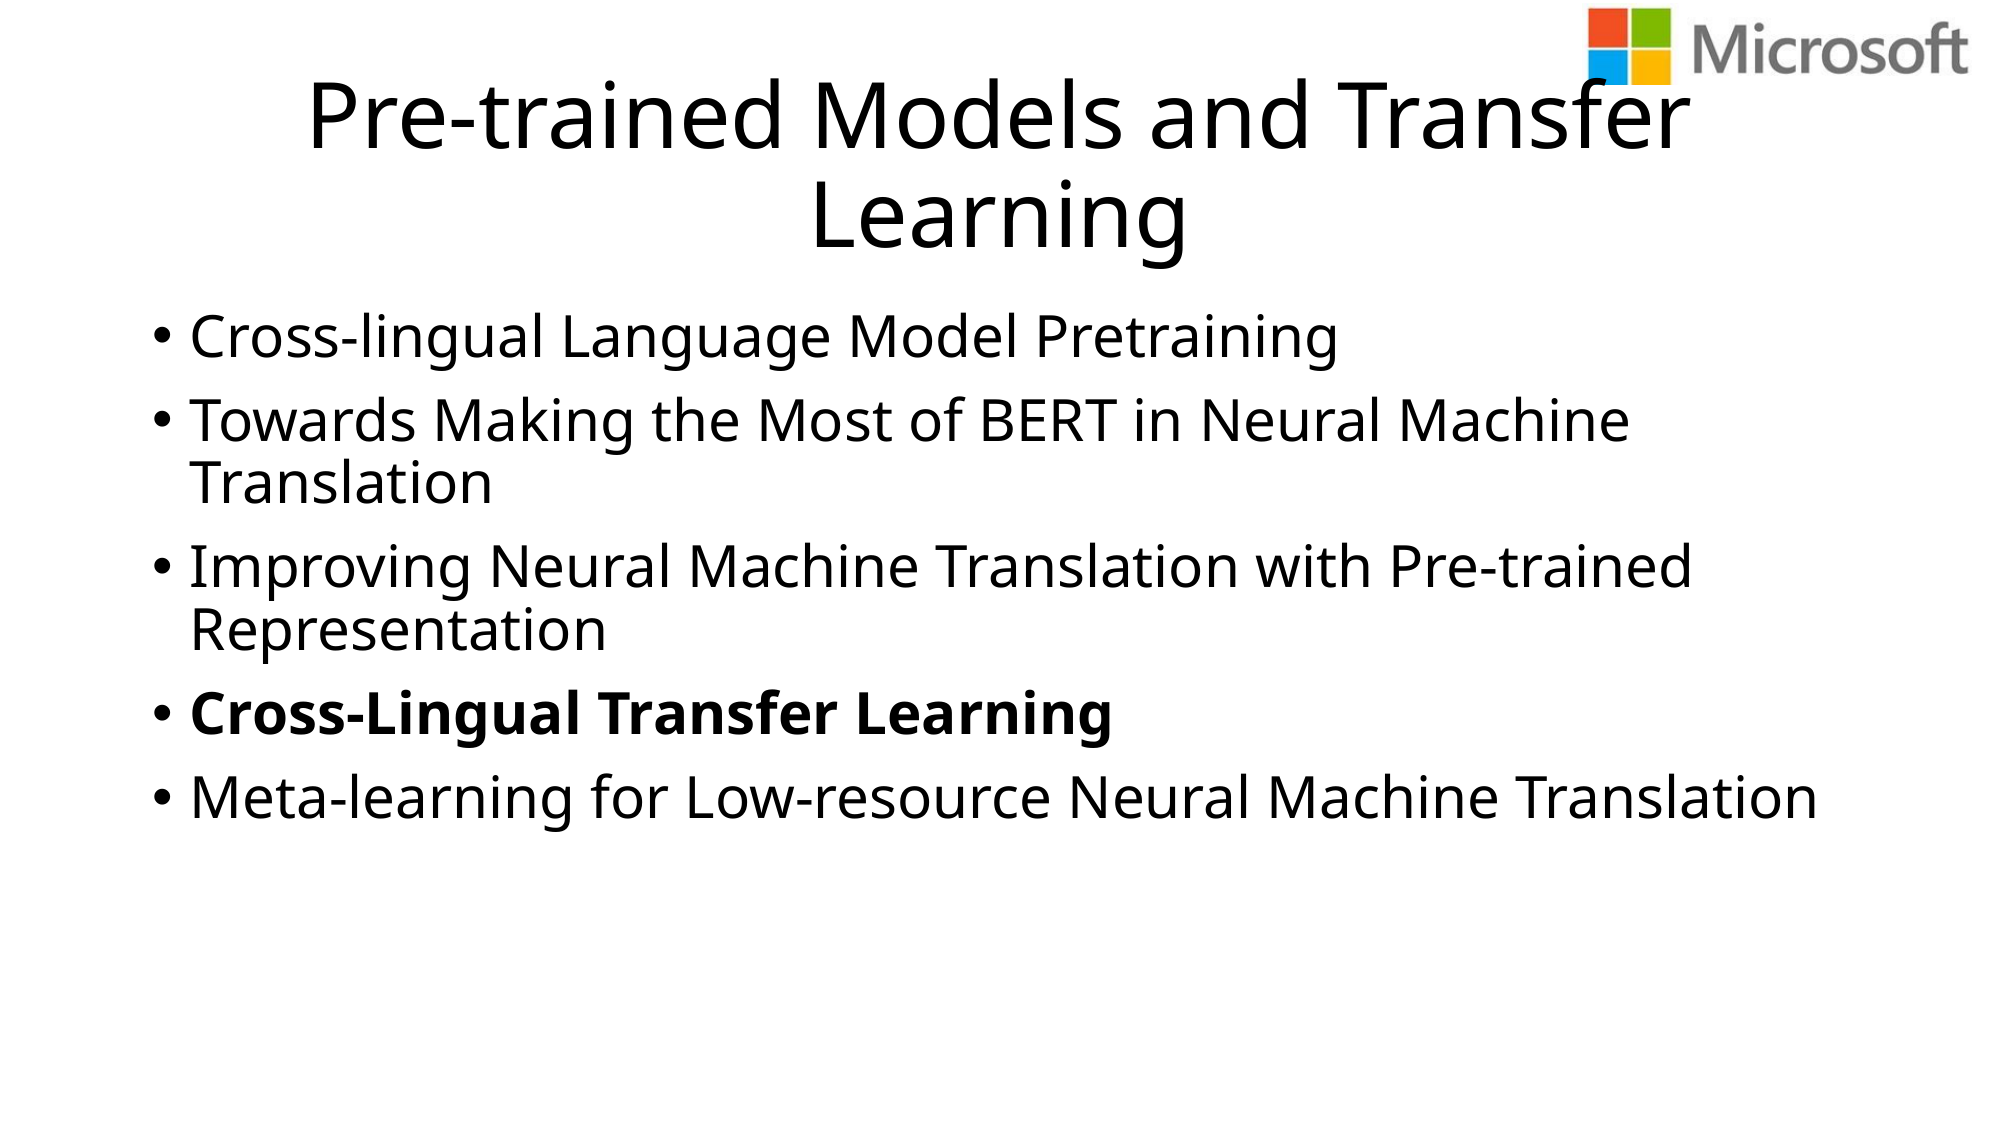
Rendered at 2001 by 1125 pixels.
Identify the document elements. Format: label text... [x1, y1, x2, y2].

list Cross-lingual Language Model Pretraining Towards Making the Most of BERT in Neural Machine Translation Improving Neural Machine Translation with Pre-trained Representation Cross-Lingual Transfer Learning Meta-learning for Low-resource Neural Machine Translation [137, 299, 1863, 1014]
picture [1582, 3, 1976, 85]
title Pre-trained Models and Transfer Learning [137, 59, 1863, 278]
